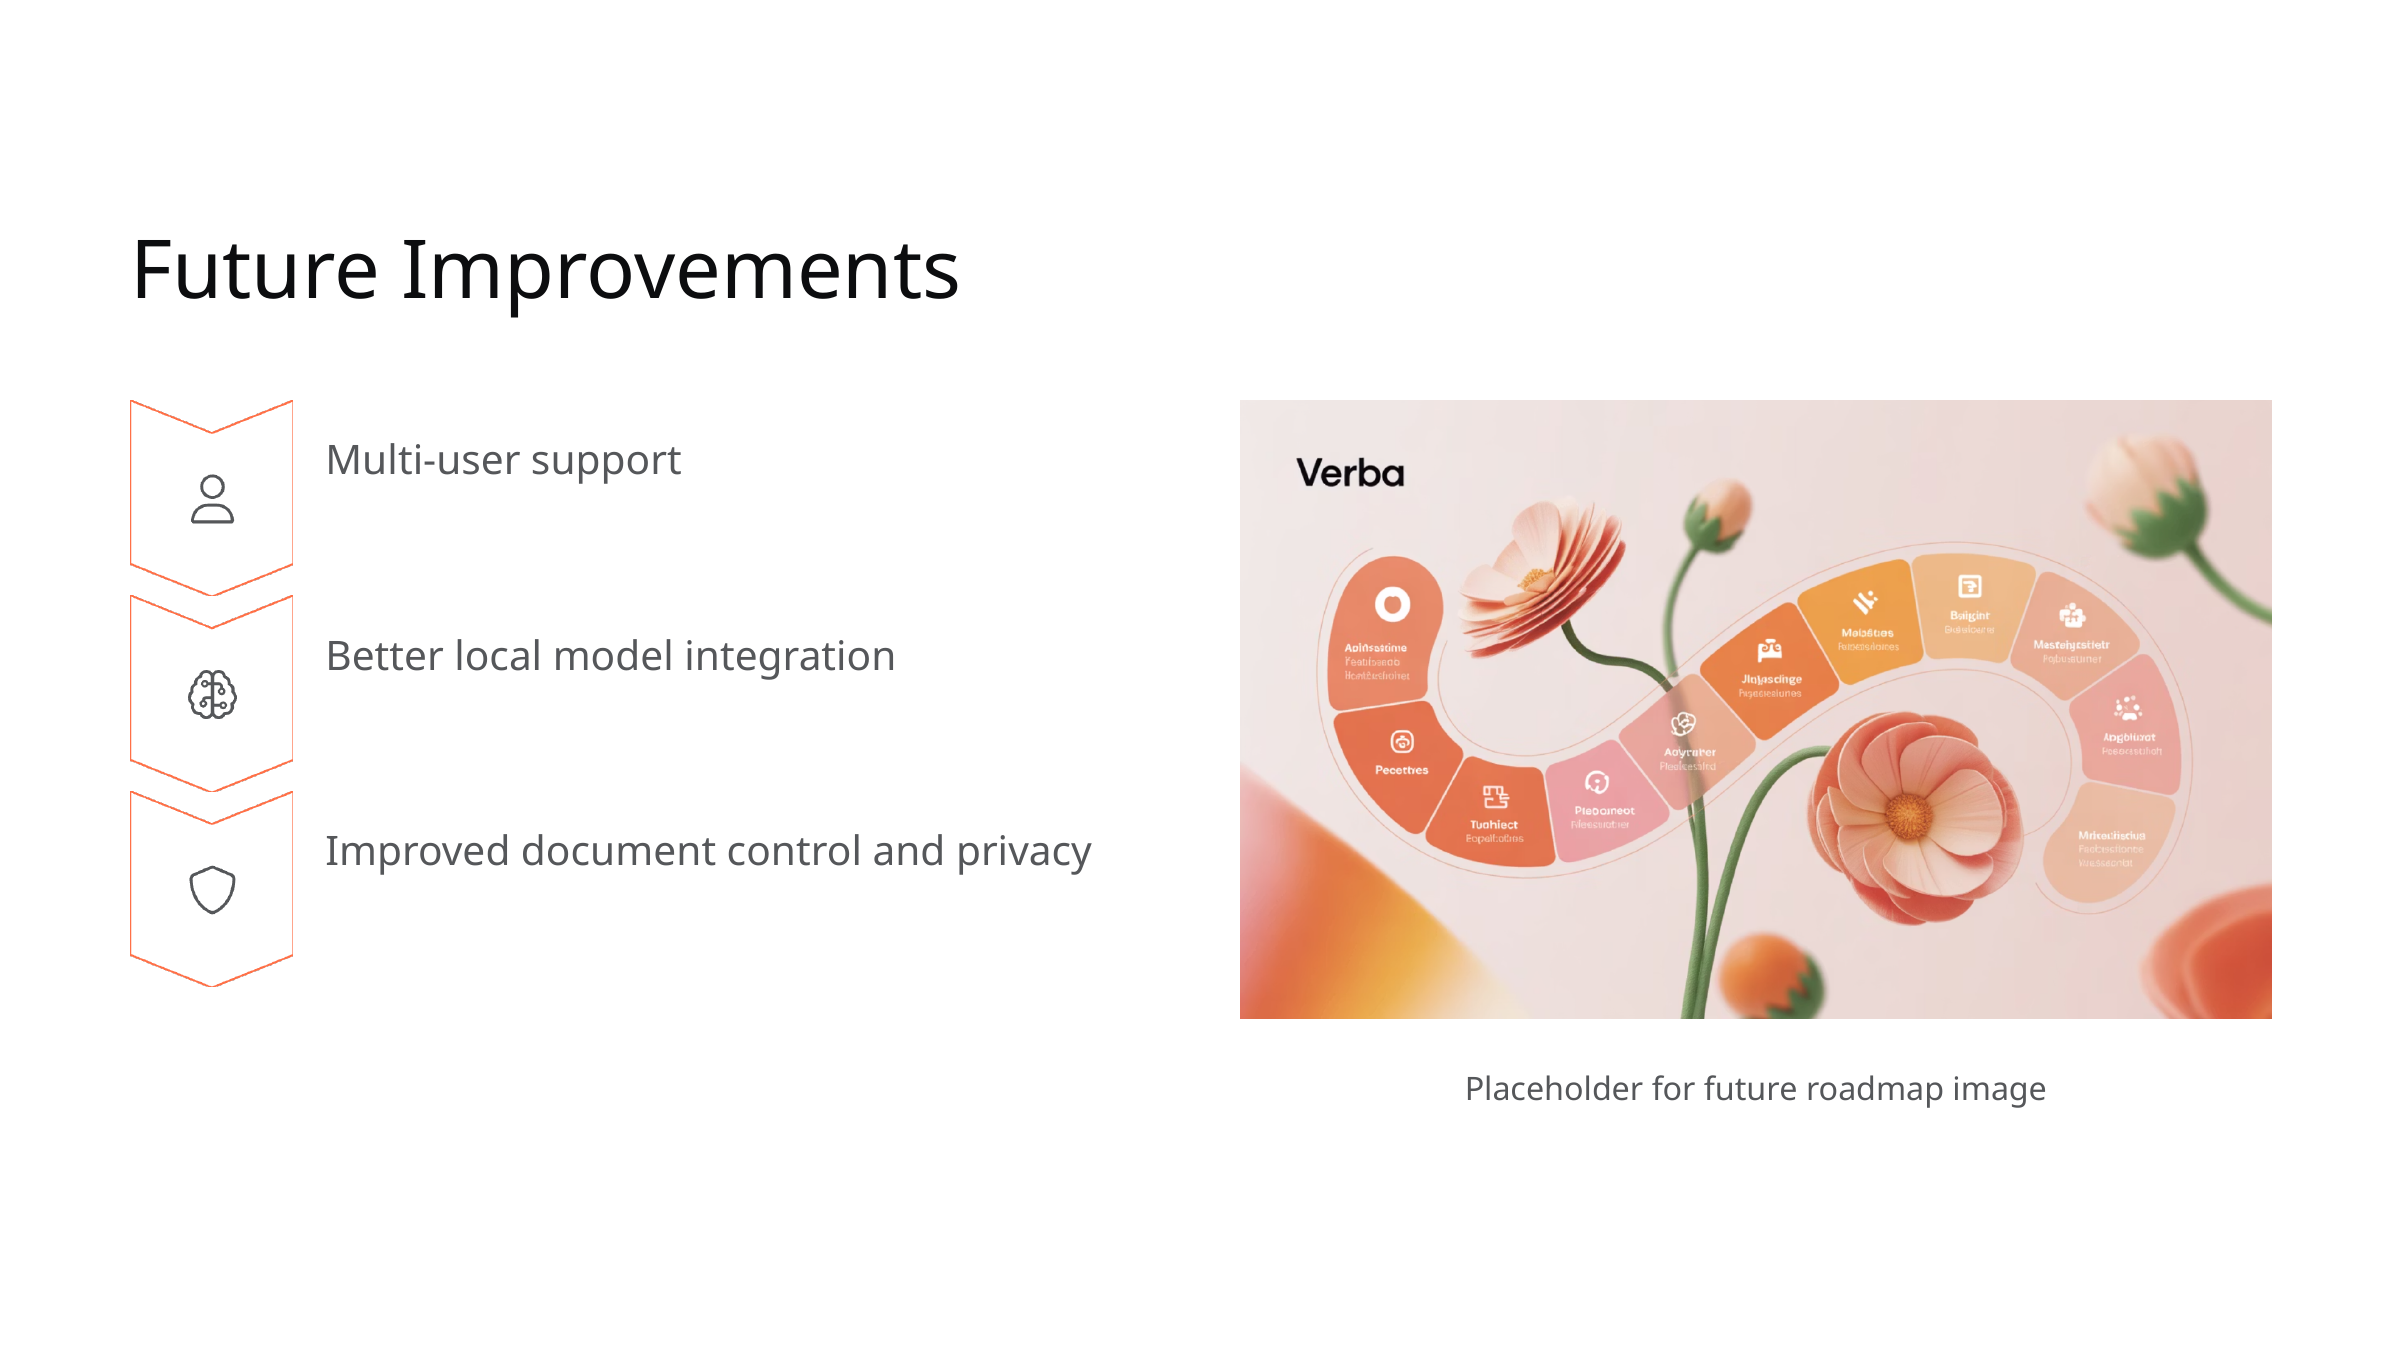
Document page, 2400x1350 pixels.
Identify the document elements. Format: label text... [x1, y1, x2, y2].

picture [130, 400, 293, 987]
text_box Future Improvements [130, 213, 945, 315]
picture [1240, 400, 2272, 1019]
text_box Better local model integration [325, 628, 890, 680]
text_box Improved document control and privacy [325, 823, 1092, 875]
text_box Multi-user support [325, 433, 733, 484]
text_box Placeholder for future roadmap image [1240, 1055, 2272, 1108]
